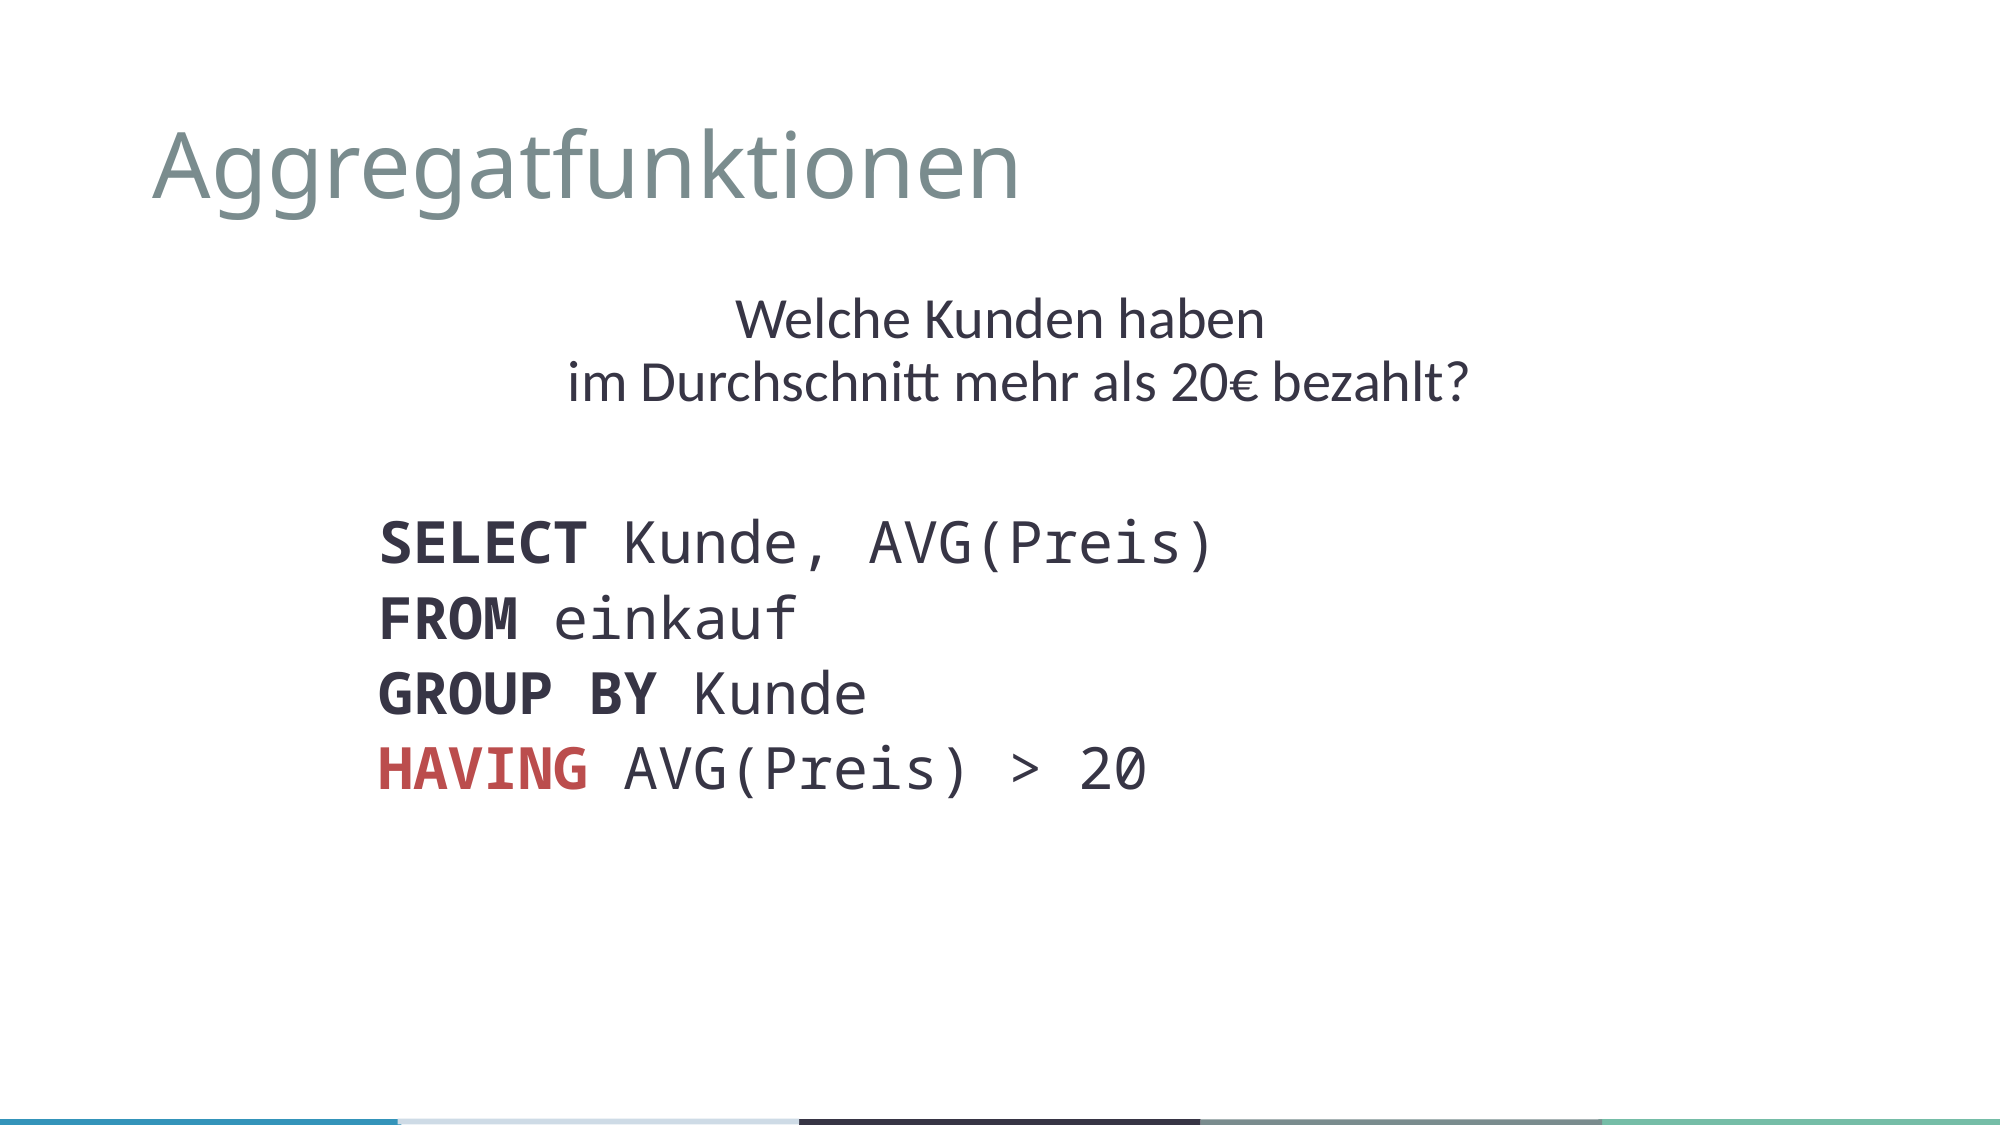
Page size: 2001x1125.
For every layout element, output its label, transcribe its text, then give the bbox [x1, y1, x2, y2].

title Aggregatfunktionen [137, 59, 1863, 278]
list Welche Kunden haben im Durchschnitt mehr als 20€ bezahlt? SELECT Kunde, AVG(Preis) FROM einkauf GROUP BY Kunde HAVING AVG(Preis) > 20 [326, 196, 1676, 970]
